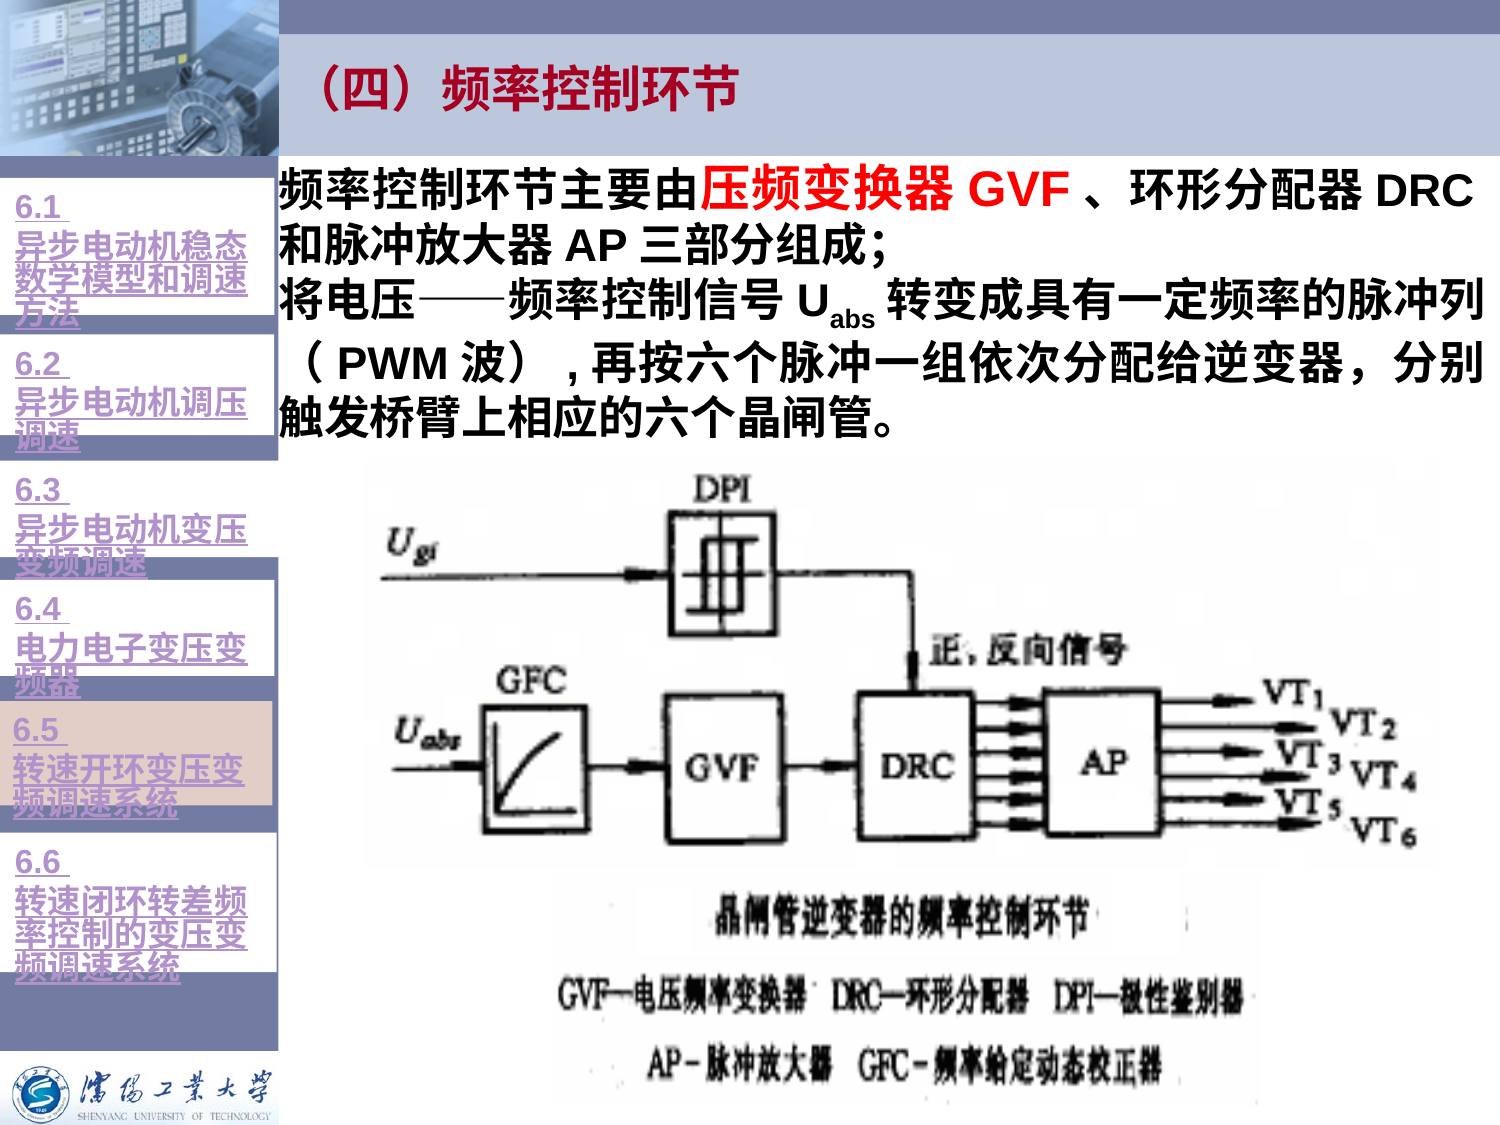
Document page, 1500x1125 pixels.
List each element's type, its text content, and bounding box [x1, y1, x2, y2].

text_box 6.5 转速开环变压变频调速系统 [0, 701, 273, 806]
picture [0, 1051, 279, 1125]
list 频率控制环节主要由压频变换器GVF、环形分配器DRC和脉冲放大器AP三部分组成； 将电压——频率控制信号Uabs转变成具有一定频率的脉冲列（PWM波）,再按六个脉冲一组依次分配给逆变器，分别触发桥臂上相应的六个晶闸管。 [278, 155, 1500, 450]
text_box 6.1 异步电动机稳态数学模型和调速方法 [0, 177, 275, 315]
text_box 6.6 转速闭环转差频率控制的变压变频调速系统 [0, 832, 277, 973]
title （四）频率控制环节 [291, 40, 932, 142]
text_box 6.2 异步电动机调压调速 [0, 334, 275, 436]
picture [0, 0, 279, 156]
text_box 6.4 电力电子变压变频器 [0, 579, 275, 676]
picture [363, 458, 1440, 868]
text_box 6.3 异步电动机变压变频调速 [0, 460, 279, 558]
picture [551, 872, 1262, 1110]
